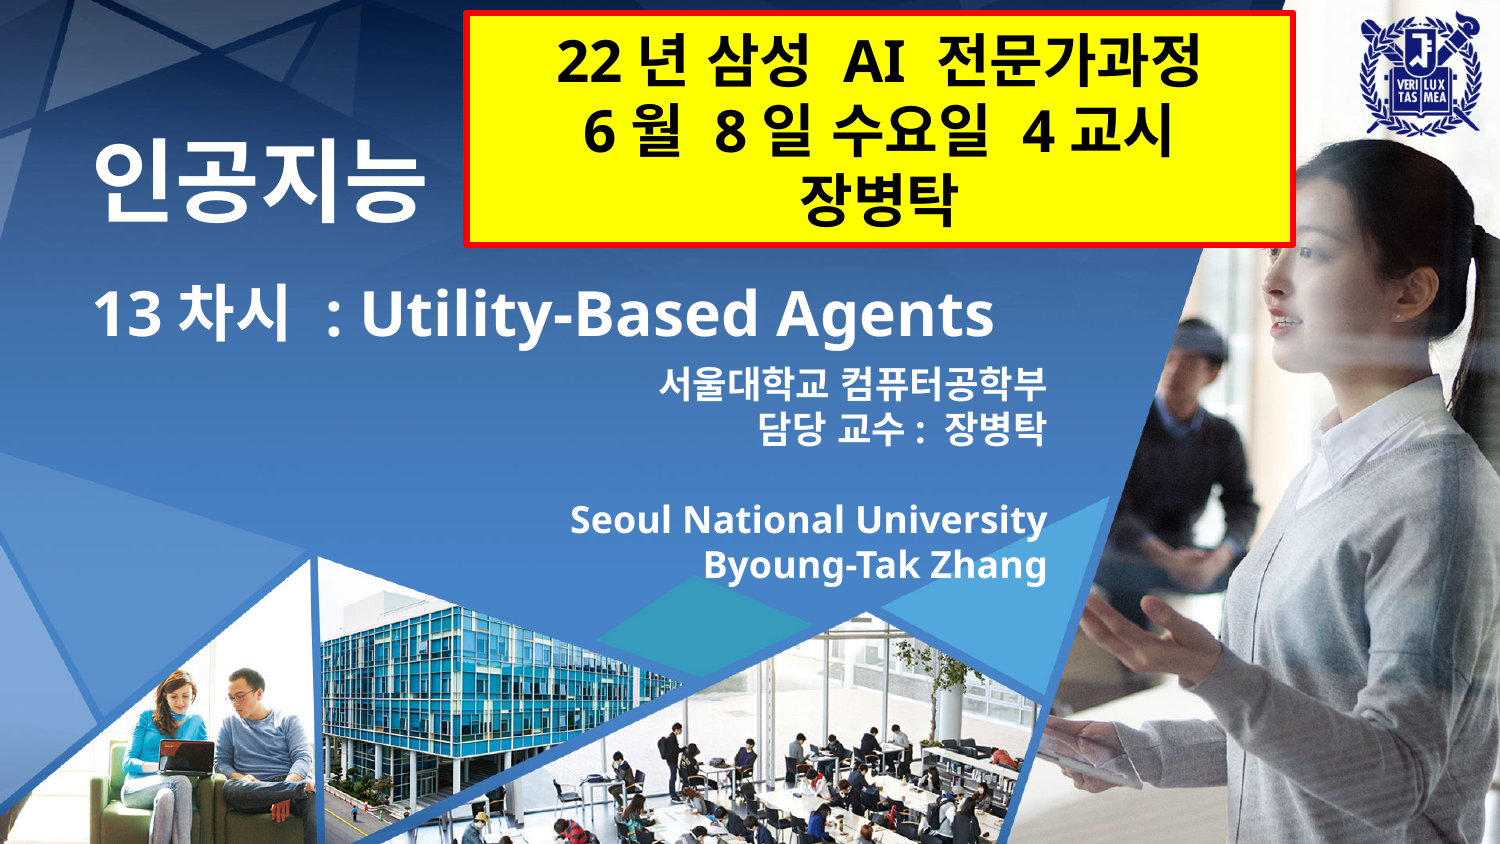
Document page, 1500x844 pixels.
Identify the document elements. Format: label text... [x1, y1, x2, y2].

text_box 서울대학교 컴퓨터공학부 담당 교수: 장병탁 Seoul National University Byoung-Tak Zhang [312, 353, 1063, 593]
text_box 22년 삼성 AI 전문가과정 6월 8일 수요일 4교시 장병탁 [466, 12, 1294, 245]
text_box 인공지능 [76, 126, 466, 231]
text_box 13차시 : Utility-Based Agents [76, 251, 1199, 359]
picture [0, 0, 1500, 844]
